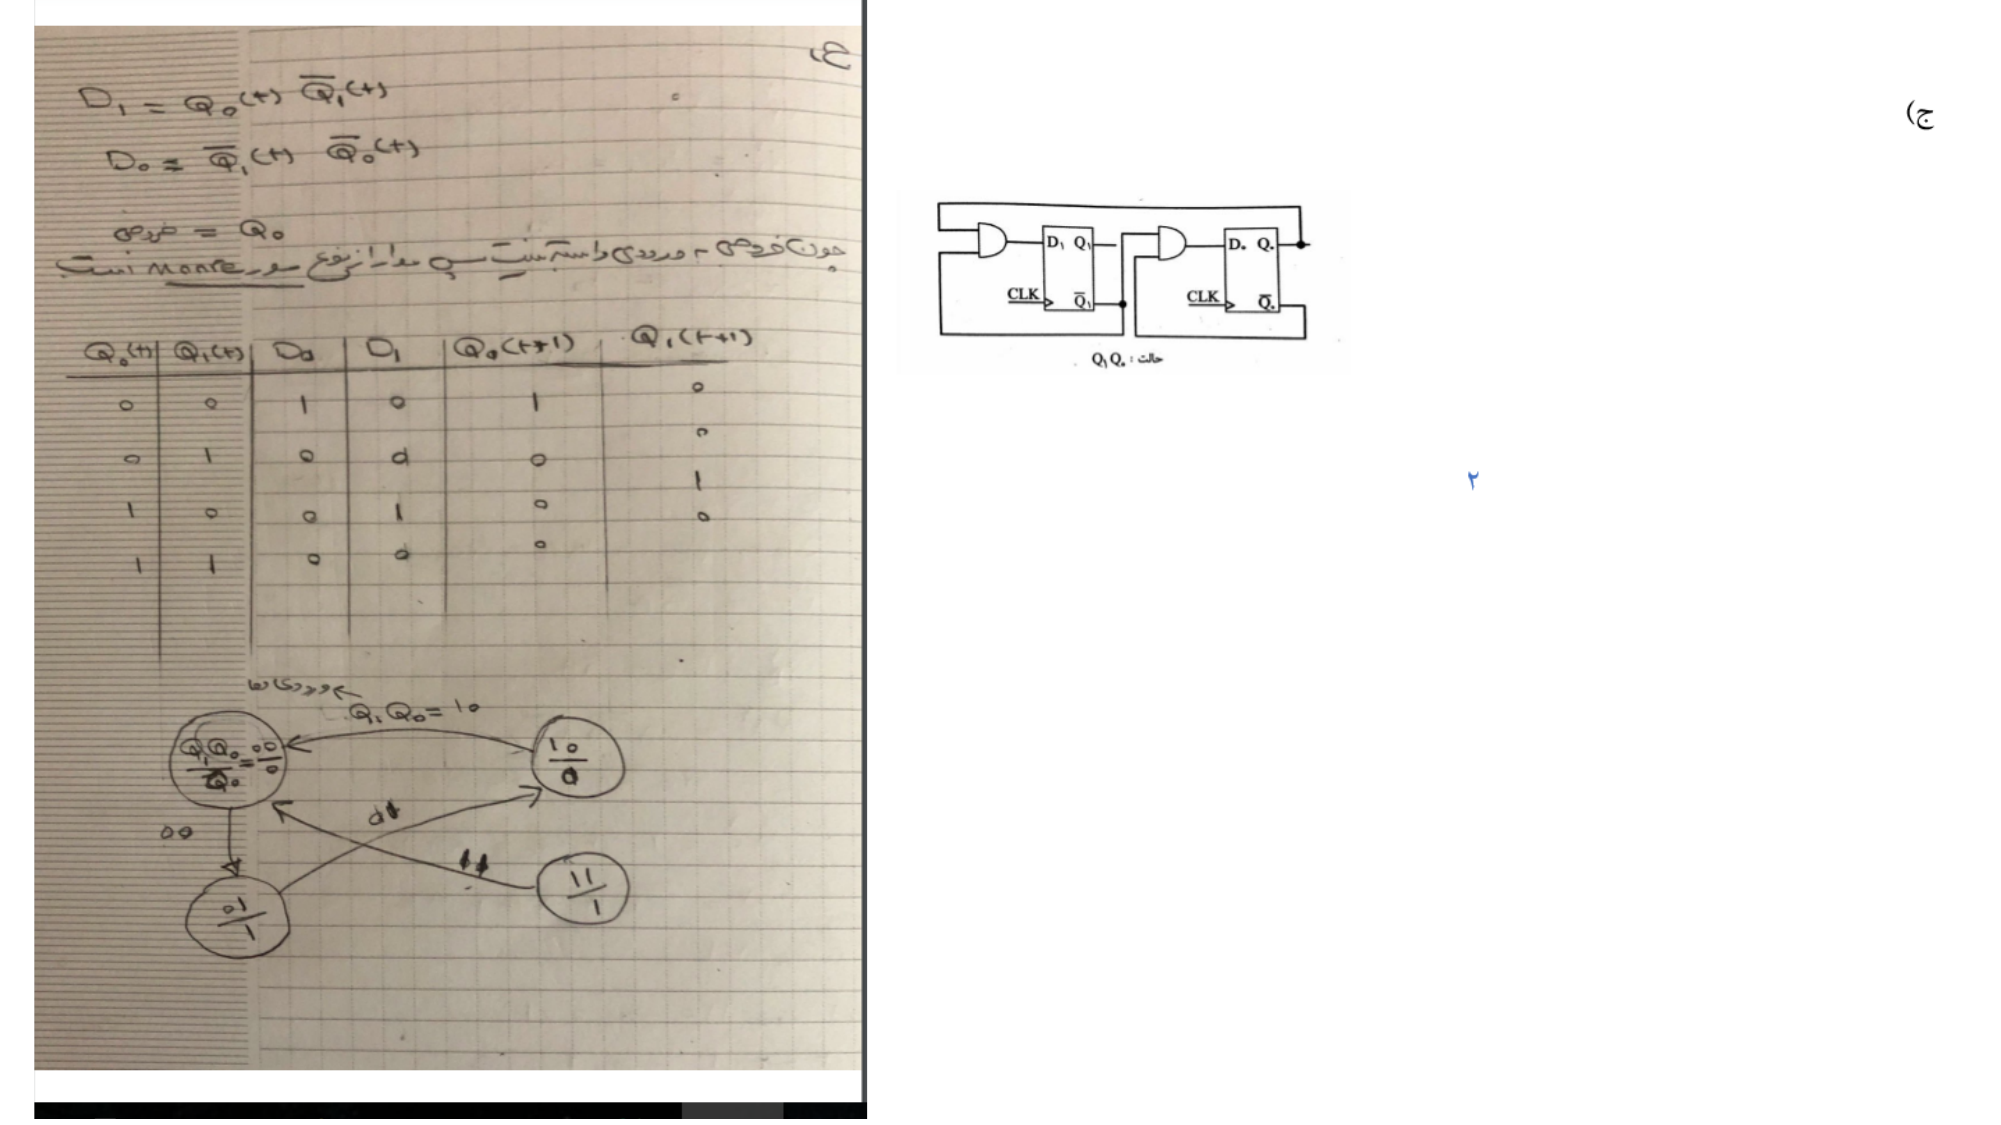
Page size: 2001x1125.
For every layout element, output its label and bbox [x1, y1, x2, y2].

picture [884, 81, 1972, 558]
picture [34, 0, 868, 1119]
